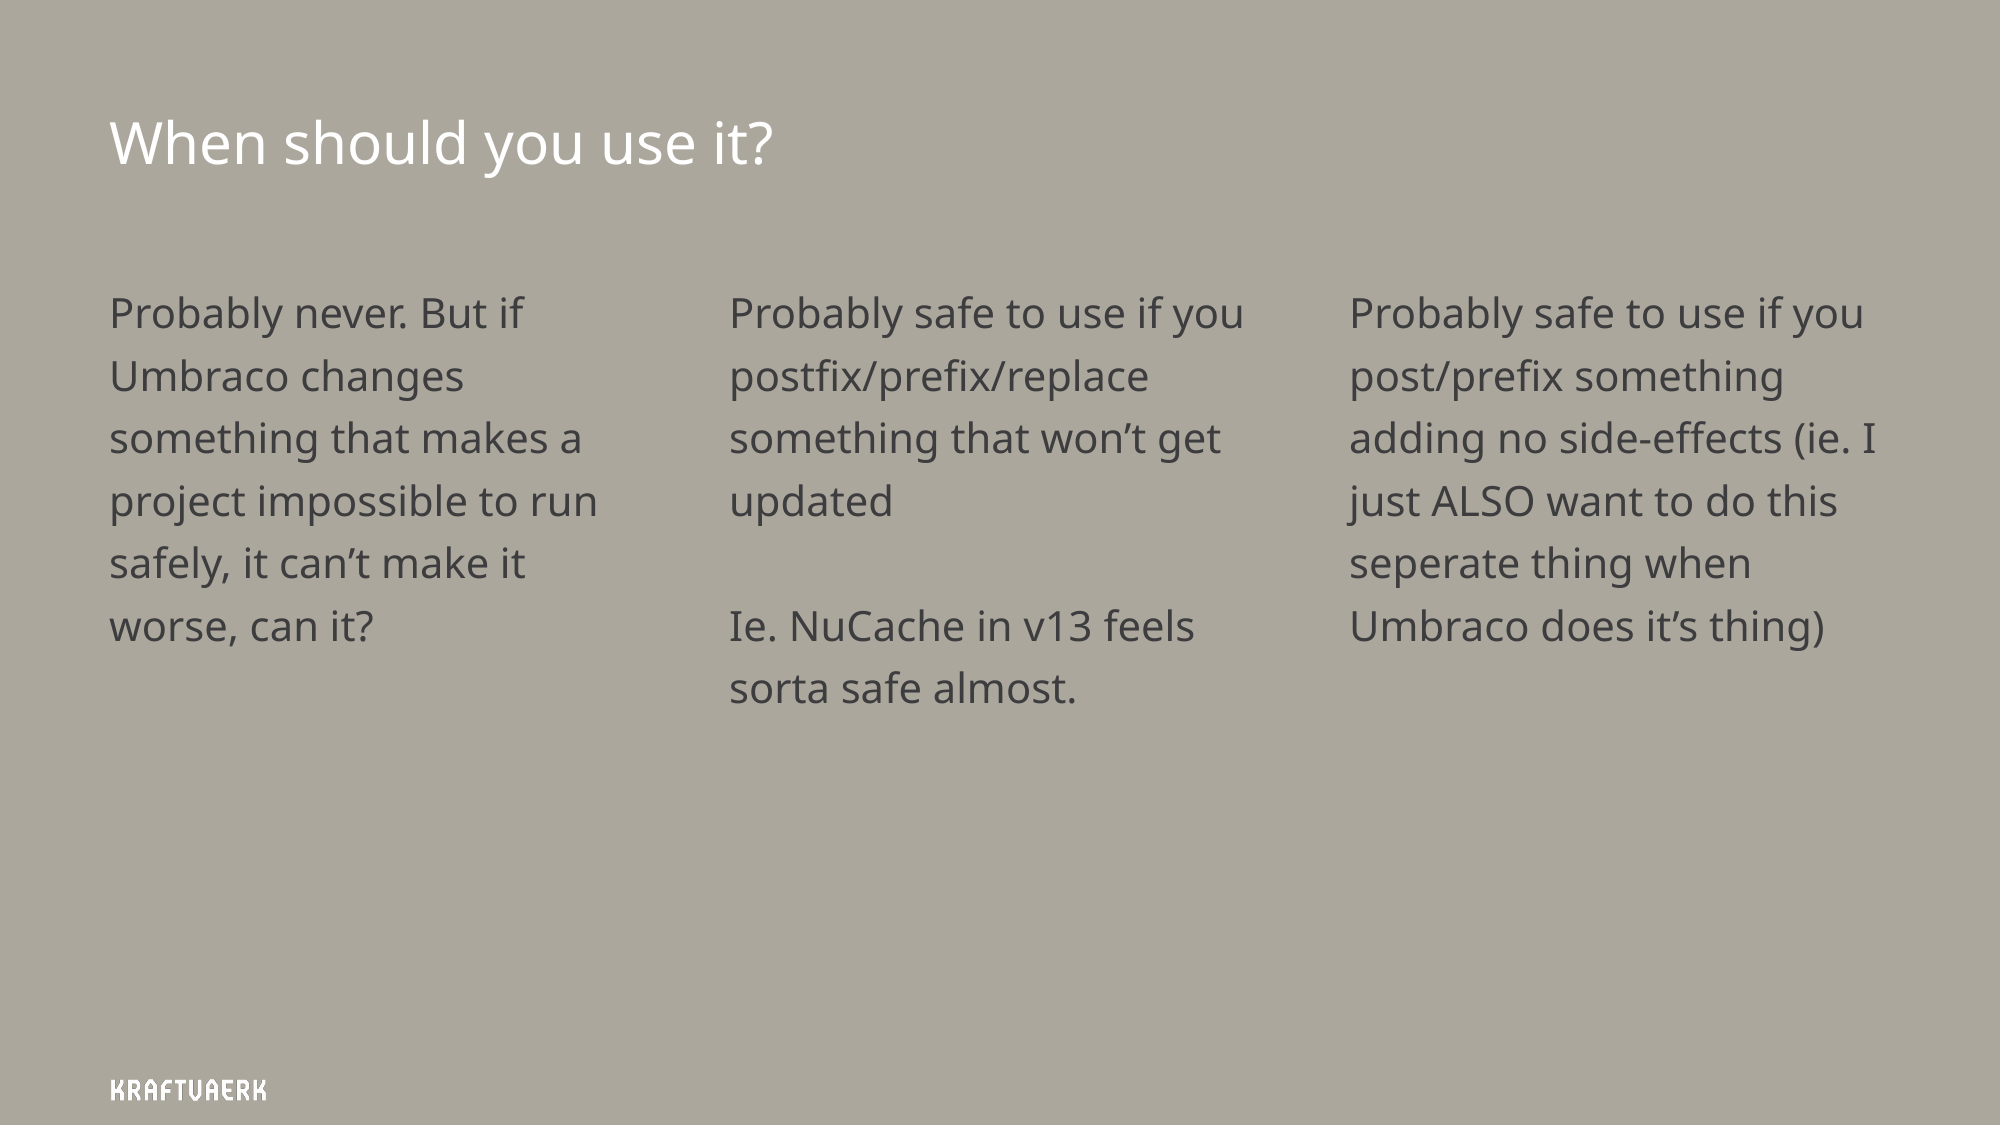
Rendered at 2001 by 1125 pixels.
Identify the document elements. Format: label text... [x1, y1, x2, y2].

picture [111, 1079, 266, 1101]
list Probably safe to use if you post/prefix something adding no side-effects (ie. I just ALSO want to do this seperate thing when Umbraco does it’s thing) [1334, 267, 1905, 1046]
list Probably never. But if Umbraco changes something that makes a project impossible to run safely, it can’t make it worse, can it? [94, 267, 665, 1046]
list Probably safe to use if you postfix/prefix/replace something that won’t get updated Ie. NuCache in v13 feels sorta safe almost. [714, 267, 1285, 1046]
list When should you use it? [94, 106, 1547, 242]
